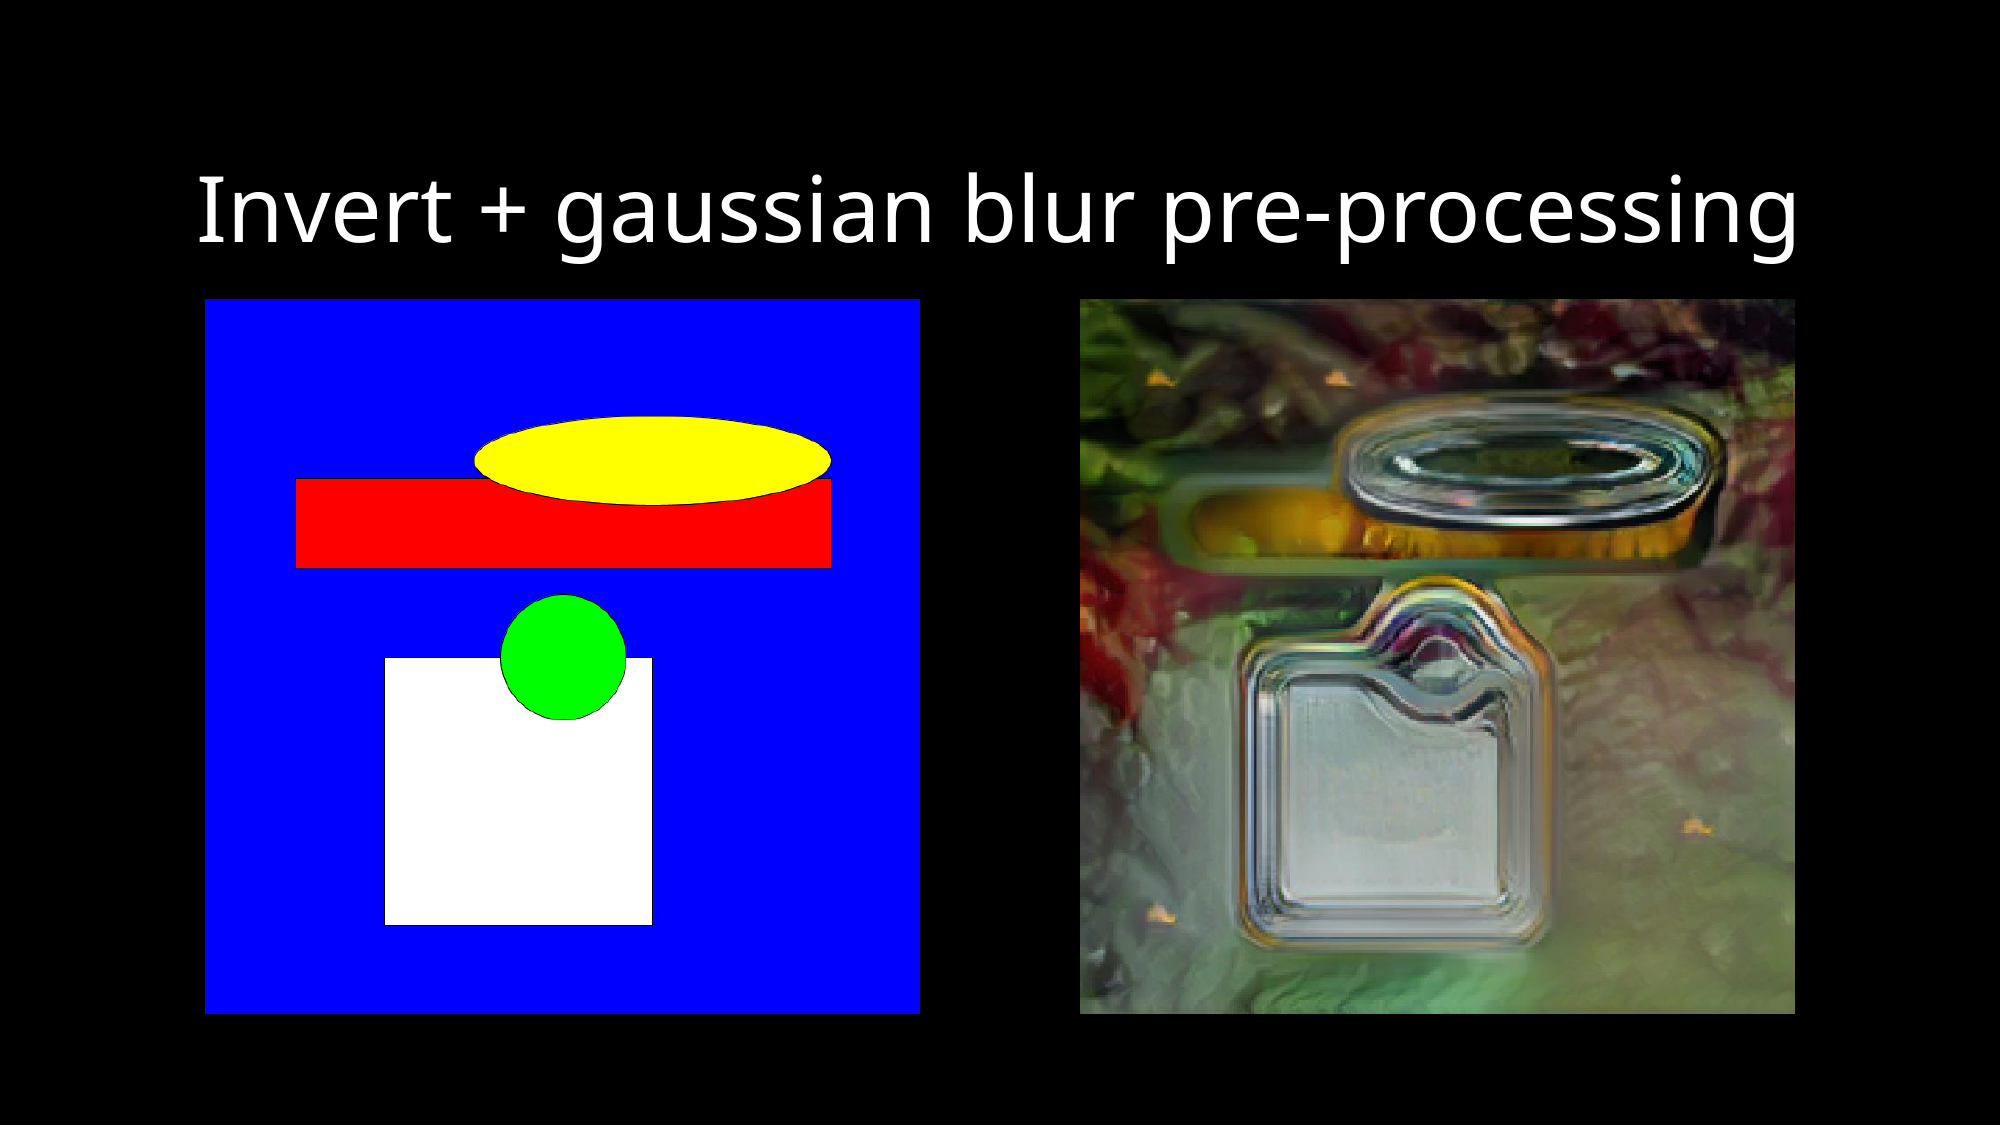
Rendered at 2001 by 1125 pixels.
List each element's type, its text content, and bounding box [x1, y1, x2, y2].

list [1080, 299, 1795, 1014]
title Invert + gaussian blur pre-processing [137, 103, 1863, 322]
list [205, 299, 920, 1014]
